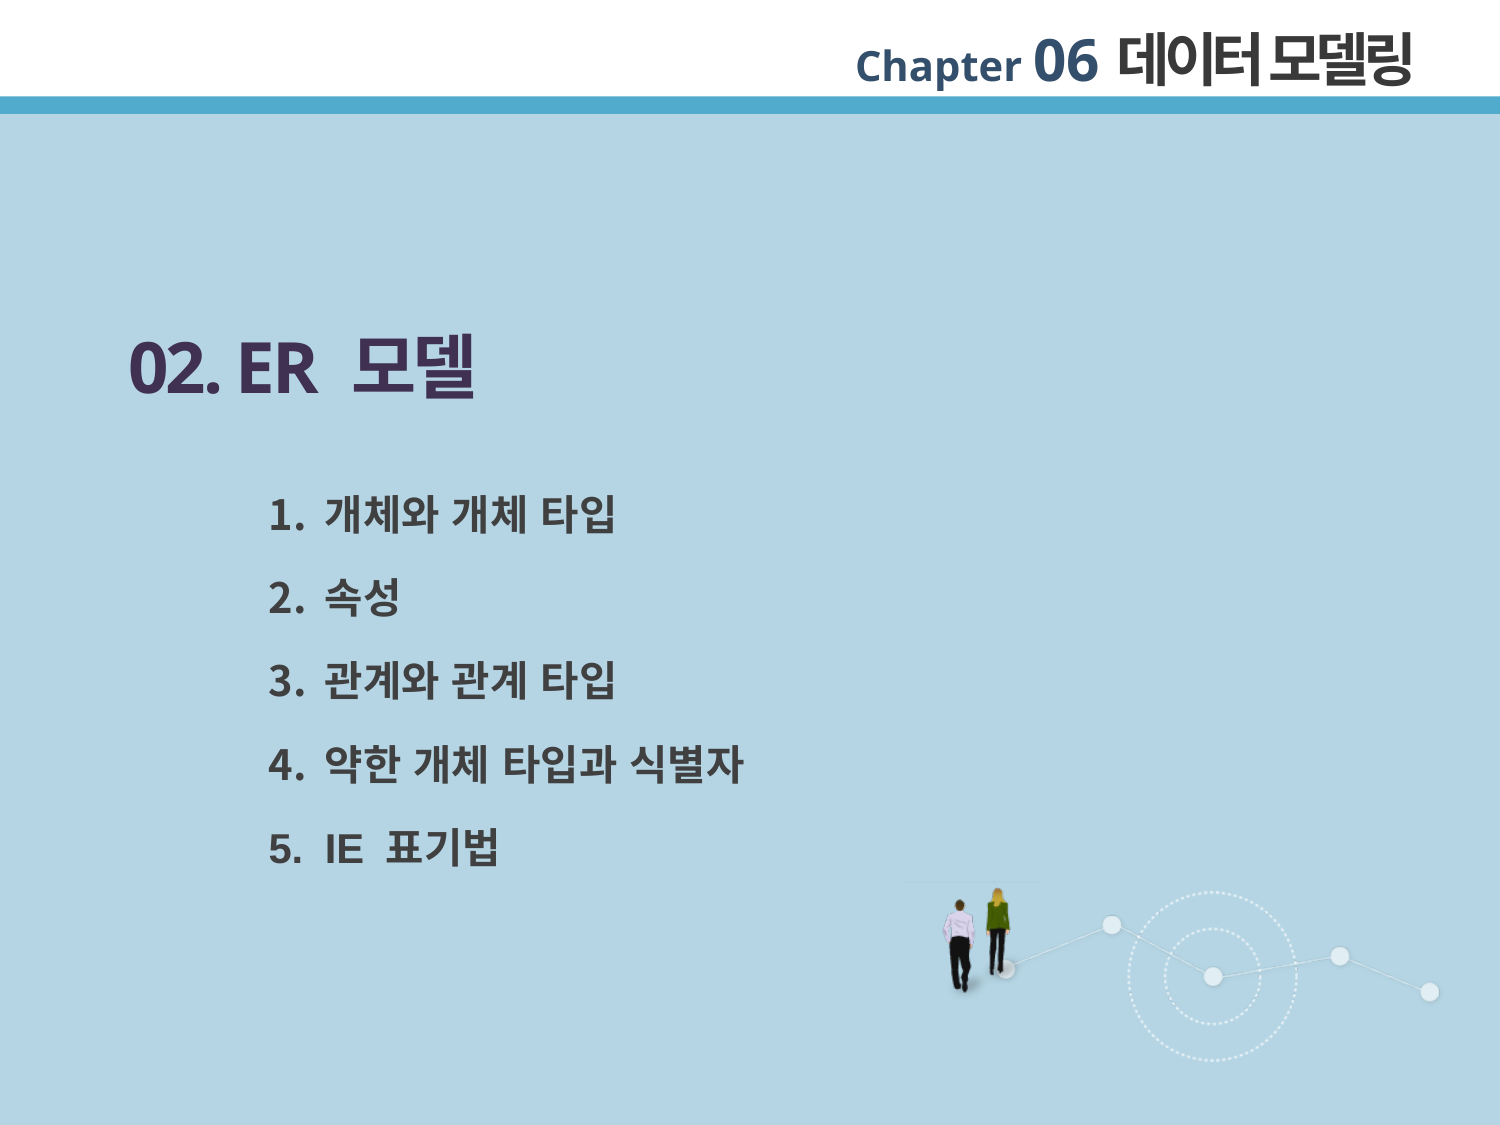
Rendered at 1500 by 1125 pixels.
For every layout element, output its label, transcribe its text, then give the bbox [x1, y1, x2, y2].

text_box 02. ER 모델 [113, 307, 493, 416]
text_box 개체와 개체 타입 속성 관계와 관계 타입 약한 개체 타입과 식별자 IE 표기법 [253, 456, 1376, 876]
picture [905, 881, 1449, 1104]
